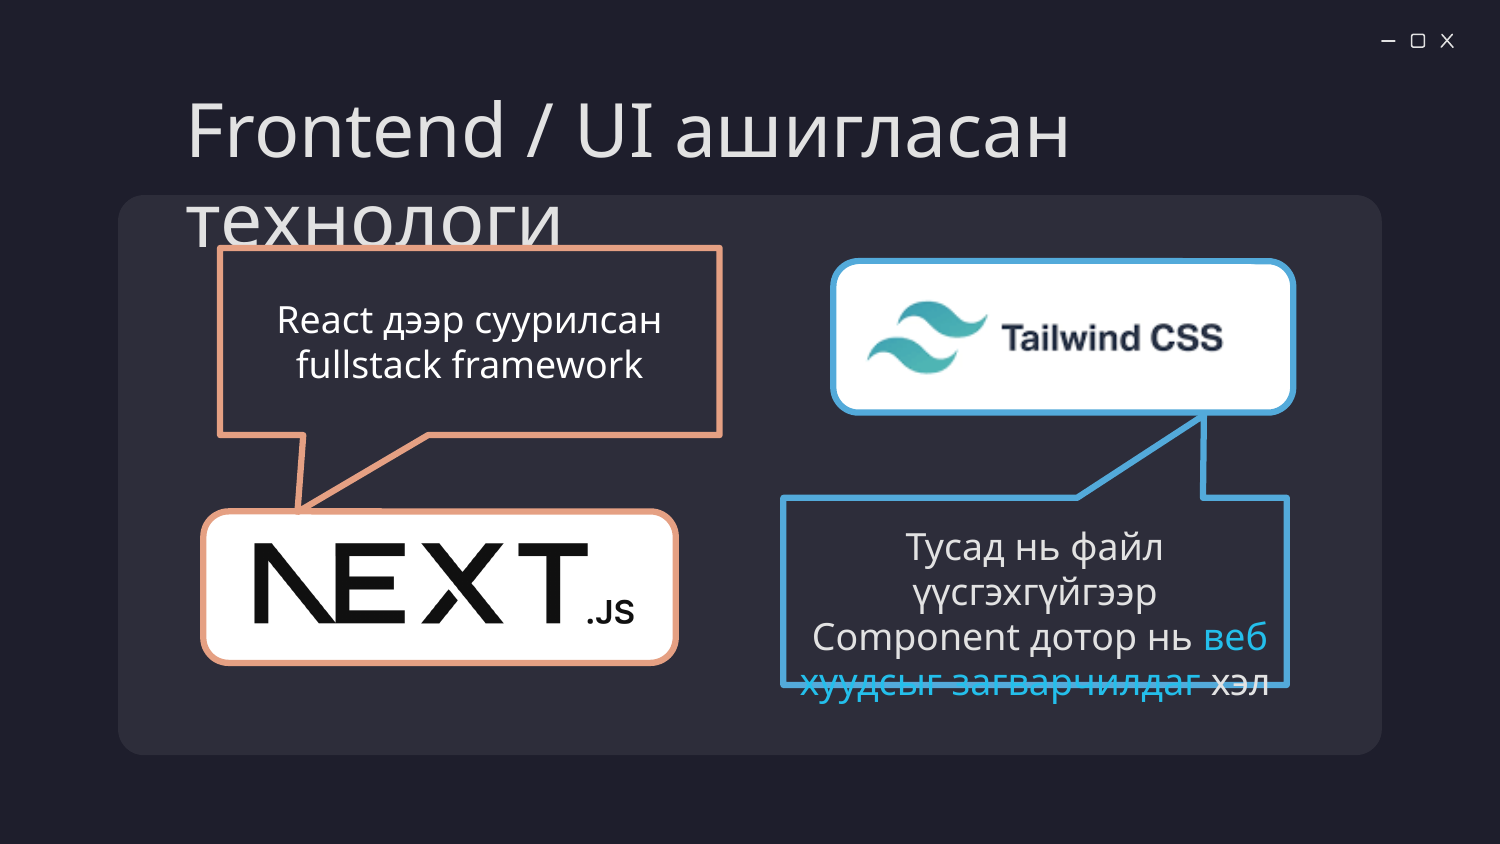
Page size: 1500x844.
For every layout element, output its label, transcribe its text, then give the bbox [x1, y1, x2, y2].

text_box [776, 260, 1294, 686]
picture [837, 263, 1274, 403]
text_box Frontend / UI ашигласан технологи [170, 67, 1388, 186]
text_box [203, 247, 720, 664]
picture [245, 521, 643, 651]
